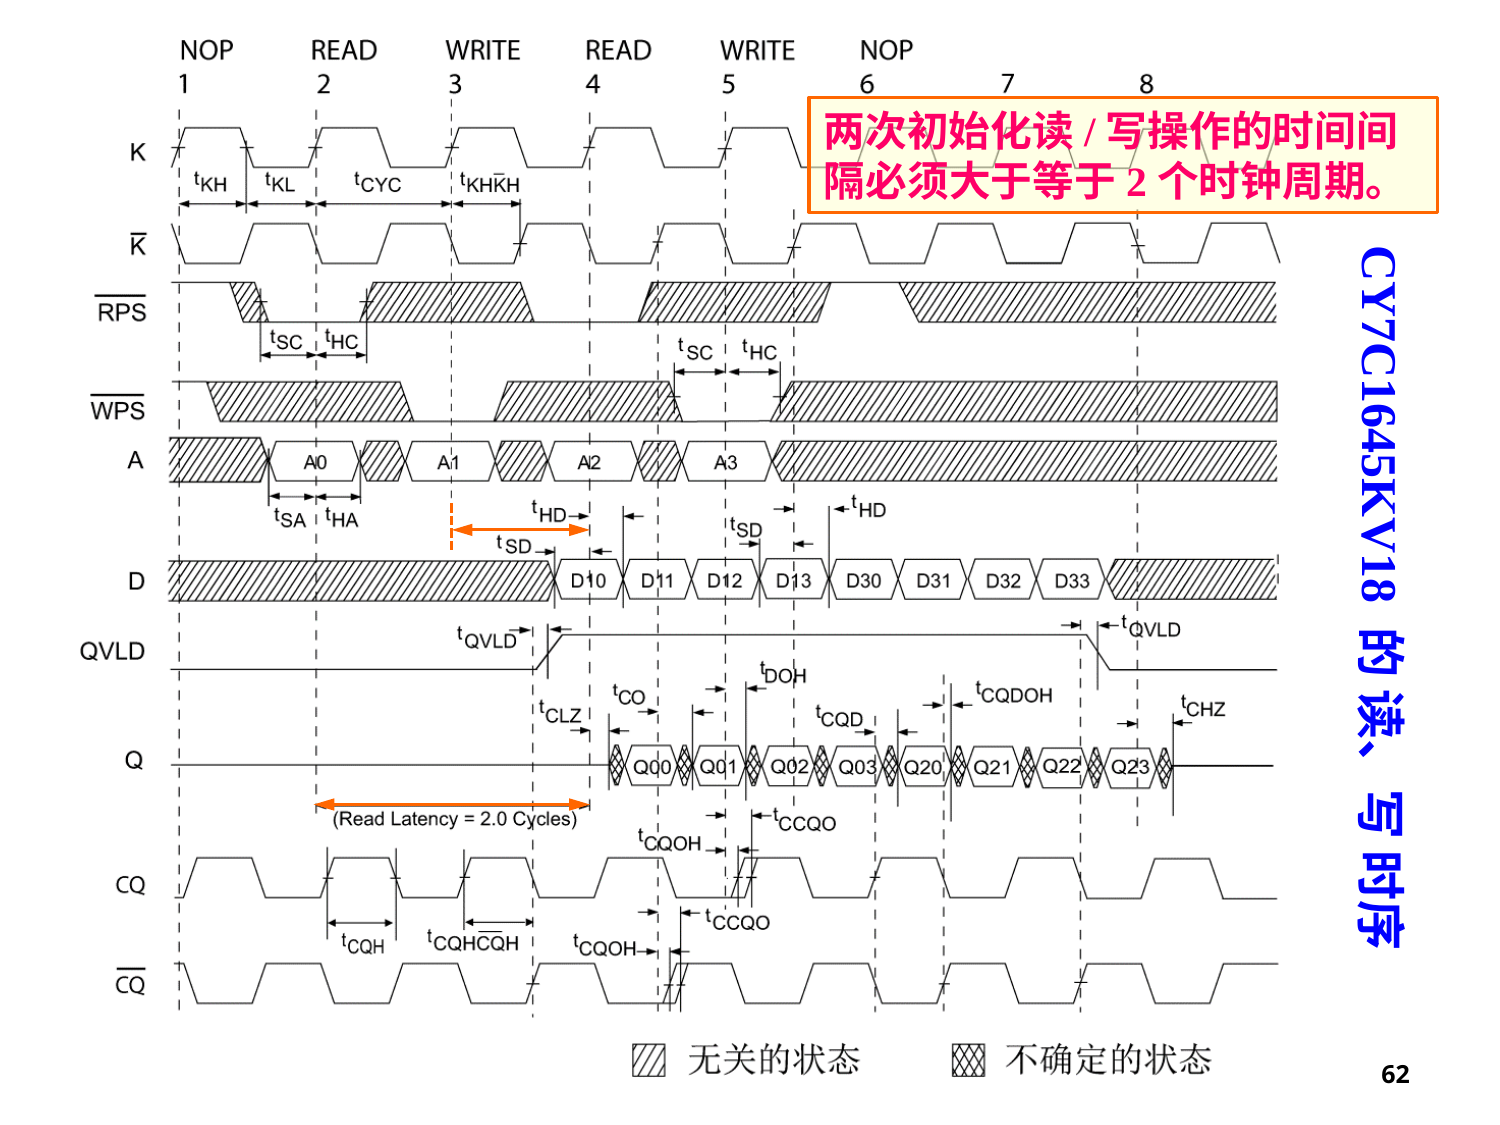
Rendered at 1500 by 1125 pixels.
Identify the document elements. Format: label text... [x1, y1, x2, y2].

text_box 两次初始化读/写操作的时间间隔必须大于等于2个时钟周期。 [1295, 97, 1438, 213]
text_box CY7C1645KV18 的 读、写 时序 [1328, 219, 1420, 976]
slide_number 62 [1074, 1046, 1426, 1101]
picture [71, 30, 1291, 1089]
